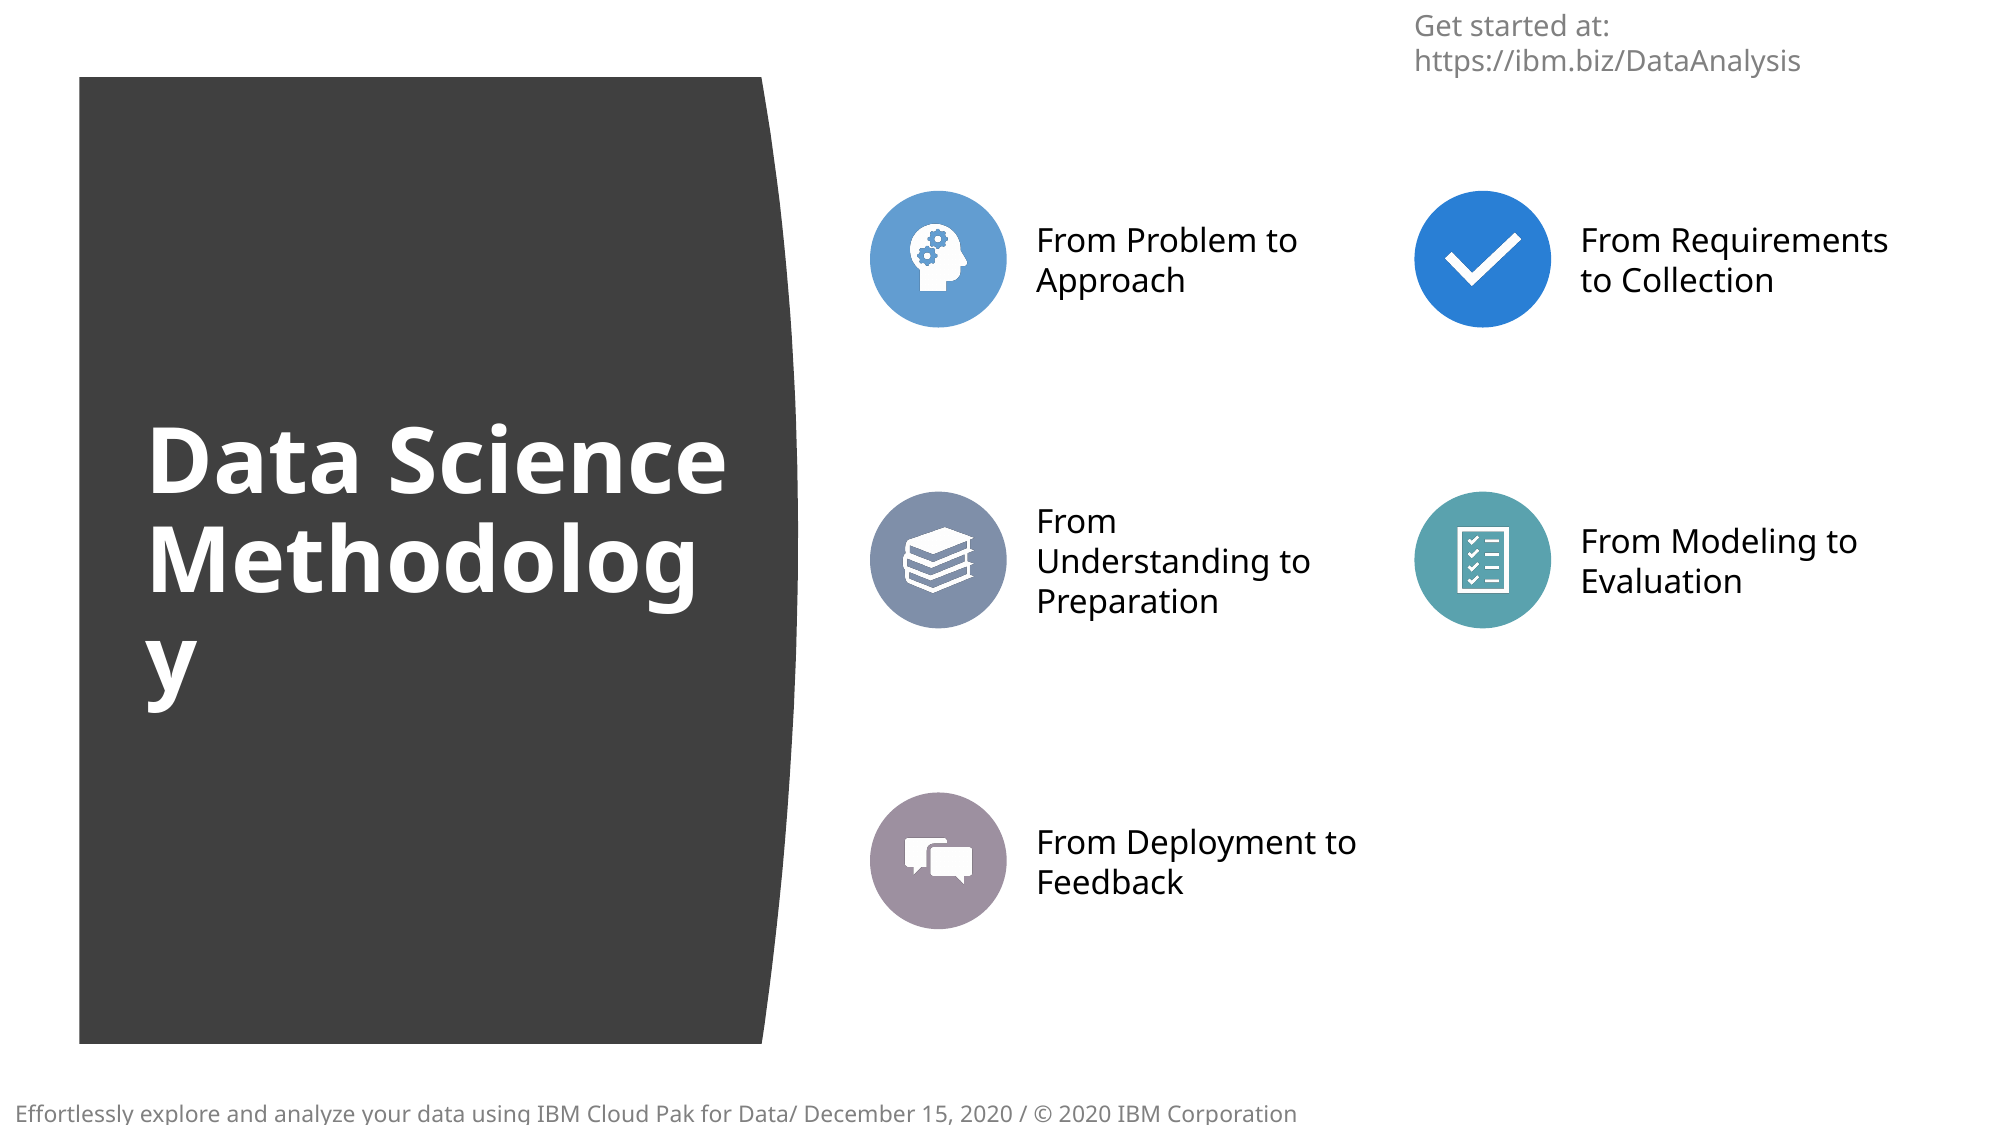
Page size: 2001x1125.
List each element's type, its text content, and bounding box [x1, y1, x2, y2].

title Data Science Methodology [130, 169, 748, 956]
text_box [78, 76, 800, 1045]
text_box Effortlessly explore and analyze your data using IBM Cloud Pak for Data/ December 15, 2020 / © 2020 IBM Corporation [0, 1101, 1402, 1125]
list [852, 77, 1921, 1043]
text_box Get started at: https://ibm.biz/DataAnalysis [1399, 0, 2000, 85]
